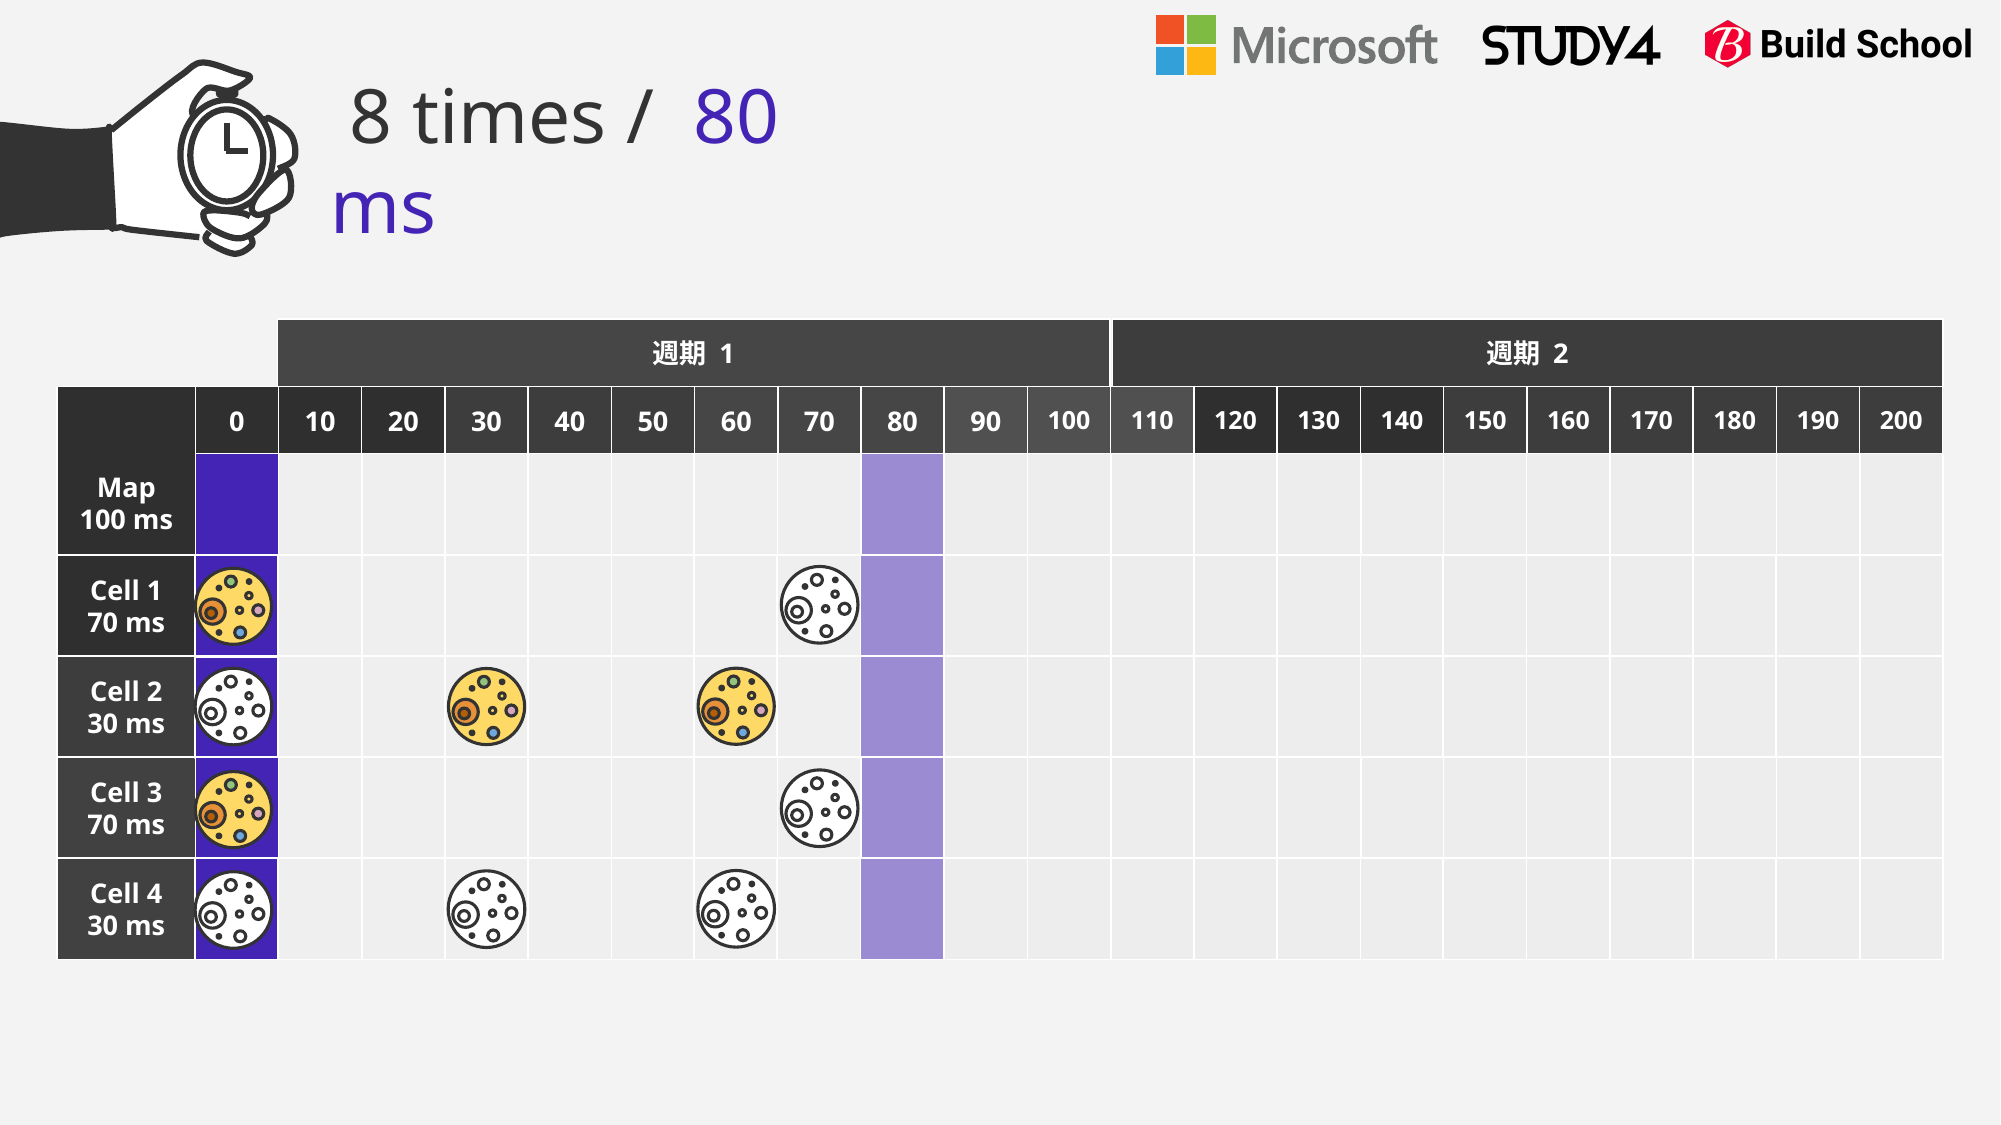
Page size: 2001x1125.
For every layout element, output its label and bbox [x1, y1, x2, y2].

text_box [0, 62, 299, 255]
picture [1705, 15, 1973, 76]
picture [1466, 7, 1677, 83]
text_box [56, 319, 1944, 960]
text_box [315, 73, 881, 243]
